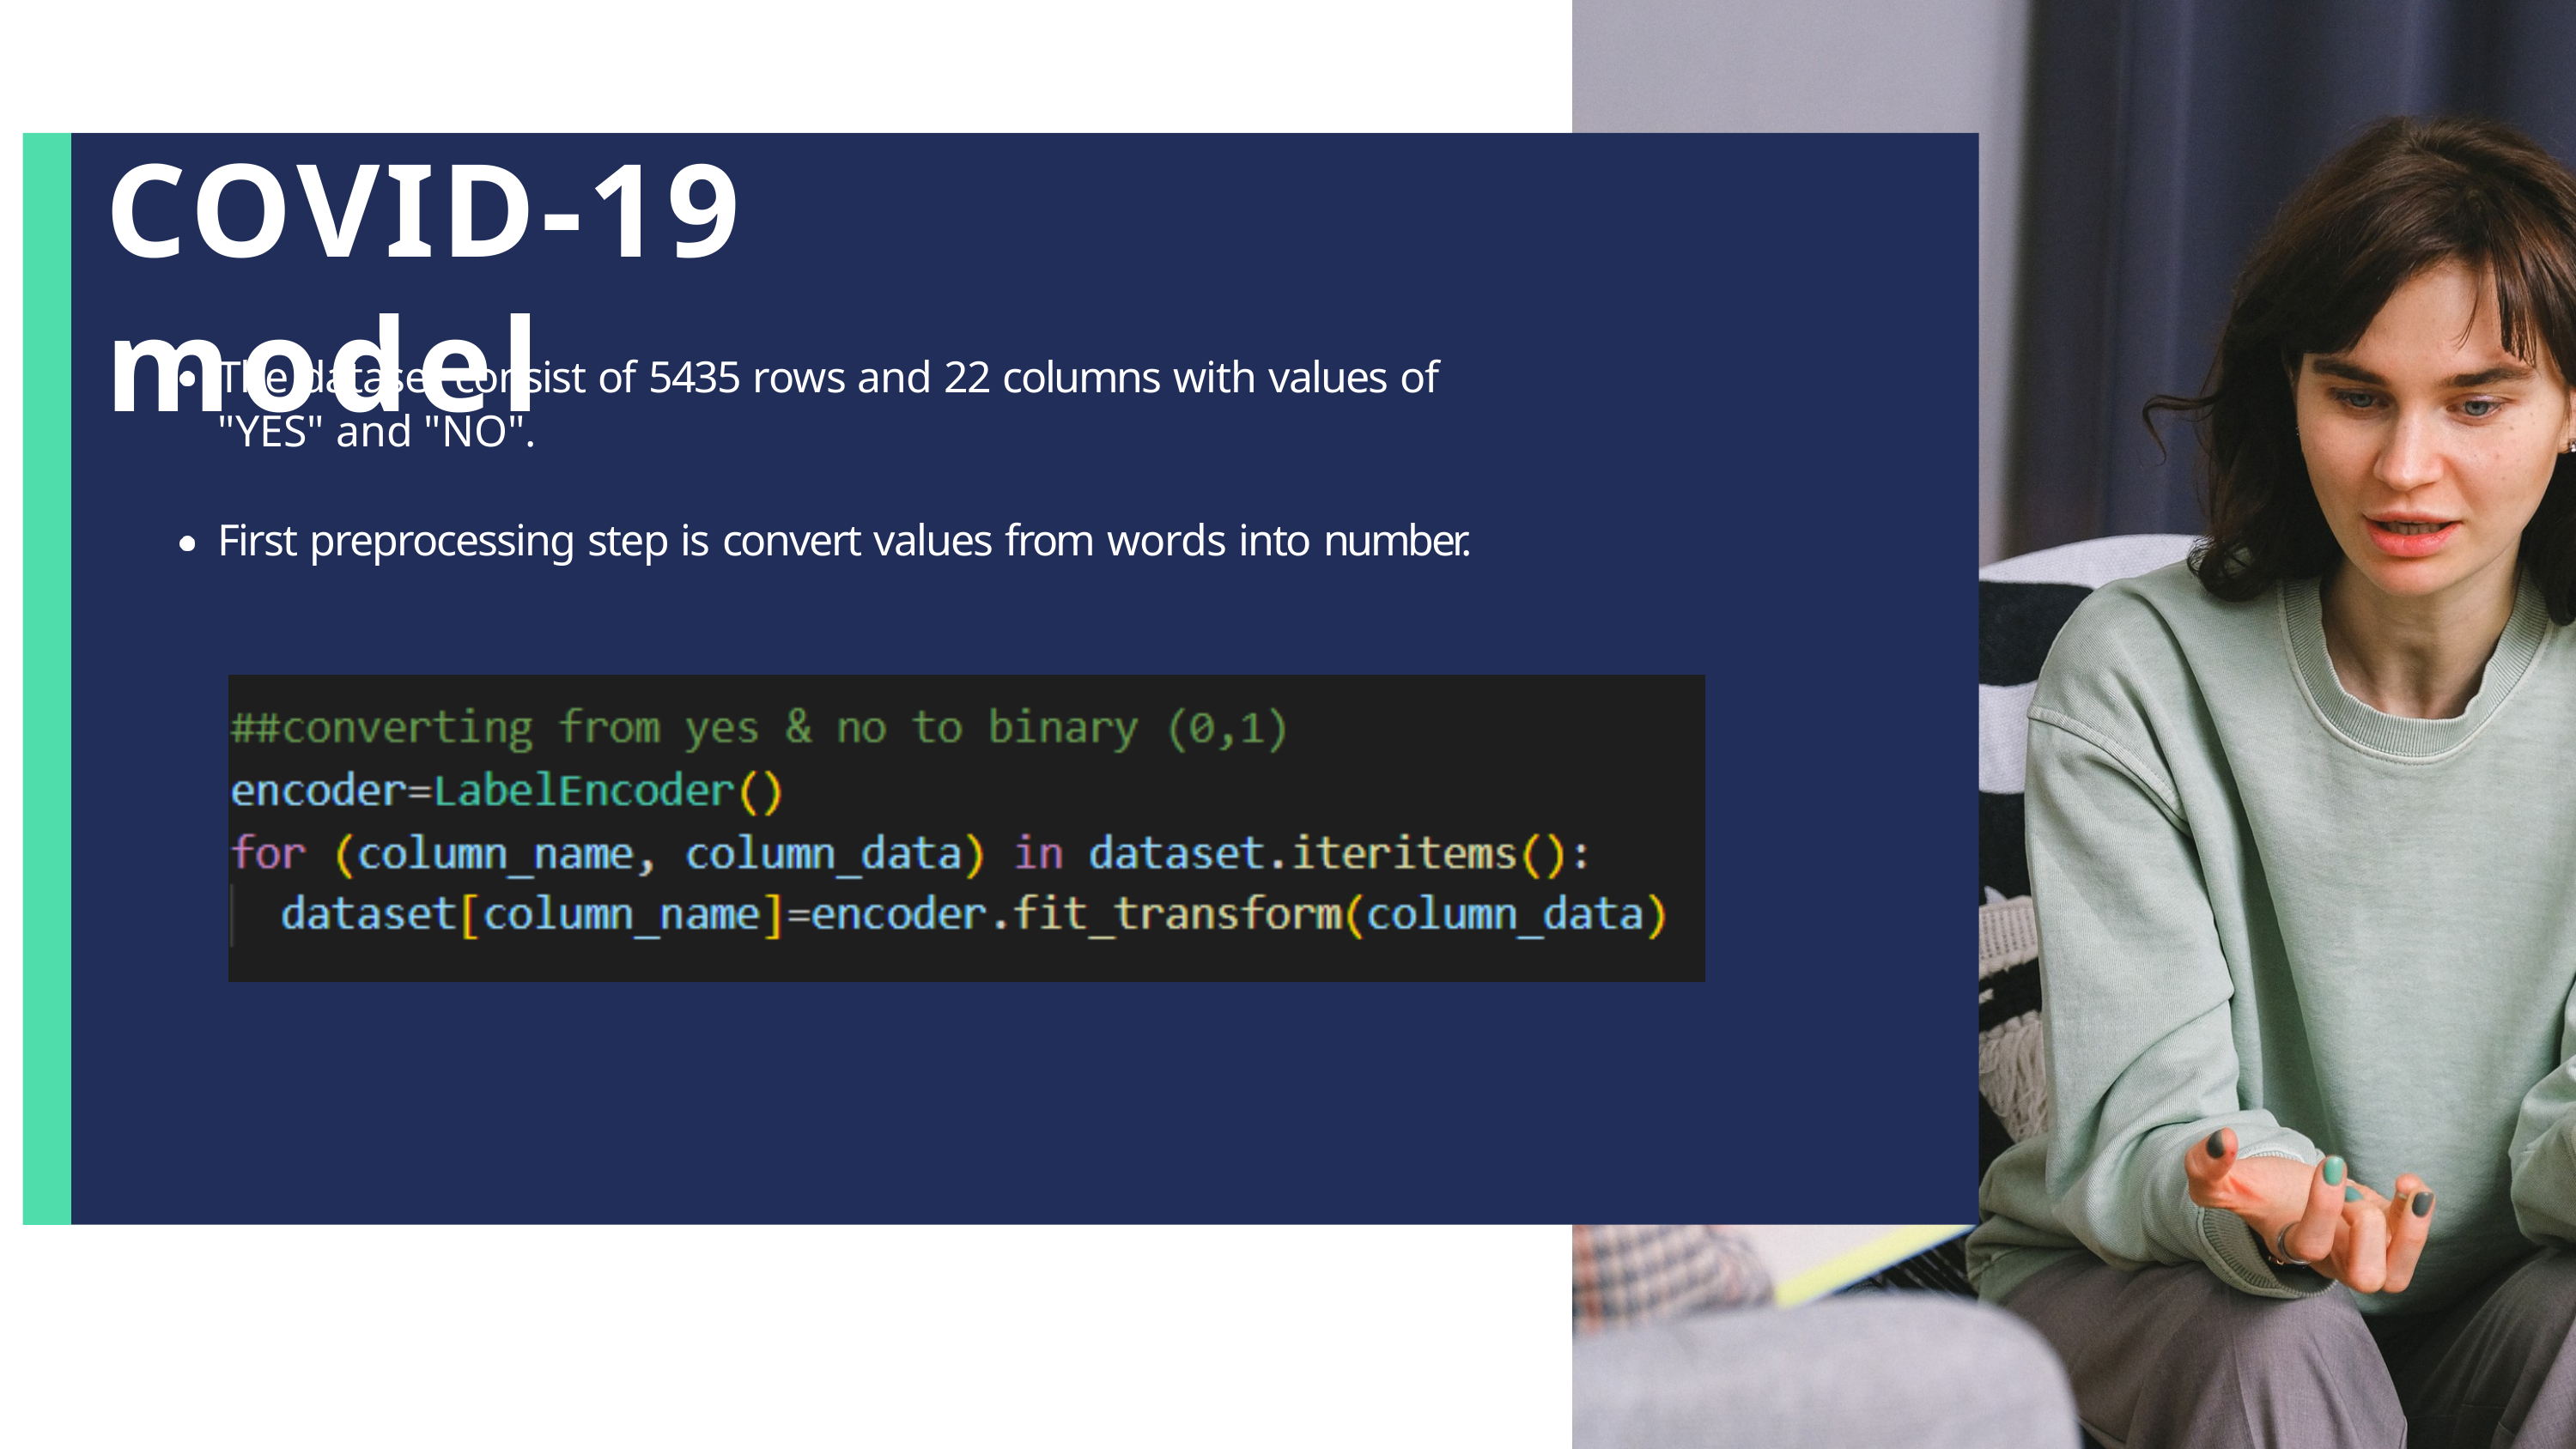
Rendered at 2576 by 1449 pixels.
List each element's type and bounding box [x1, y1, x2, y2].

text_box [179, 371, 195, 552]
text_box [22, 0, 2576, 1449]
